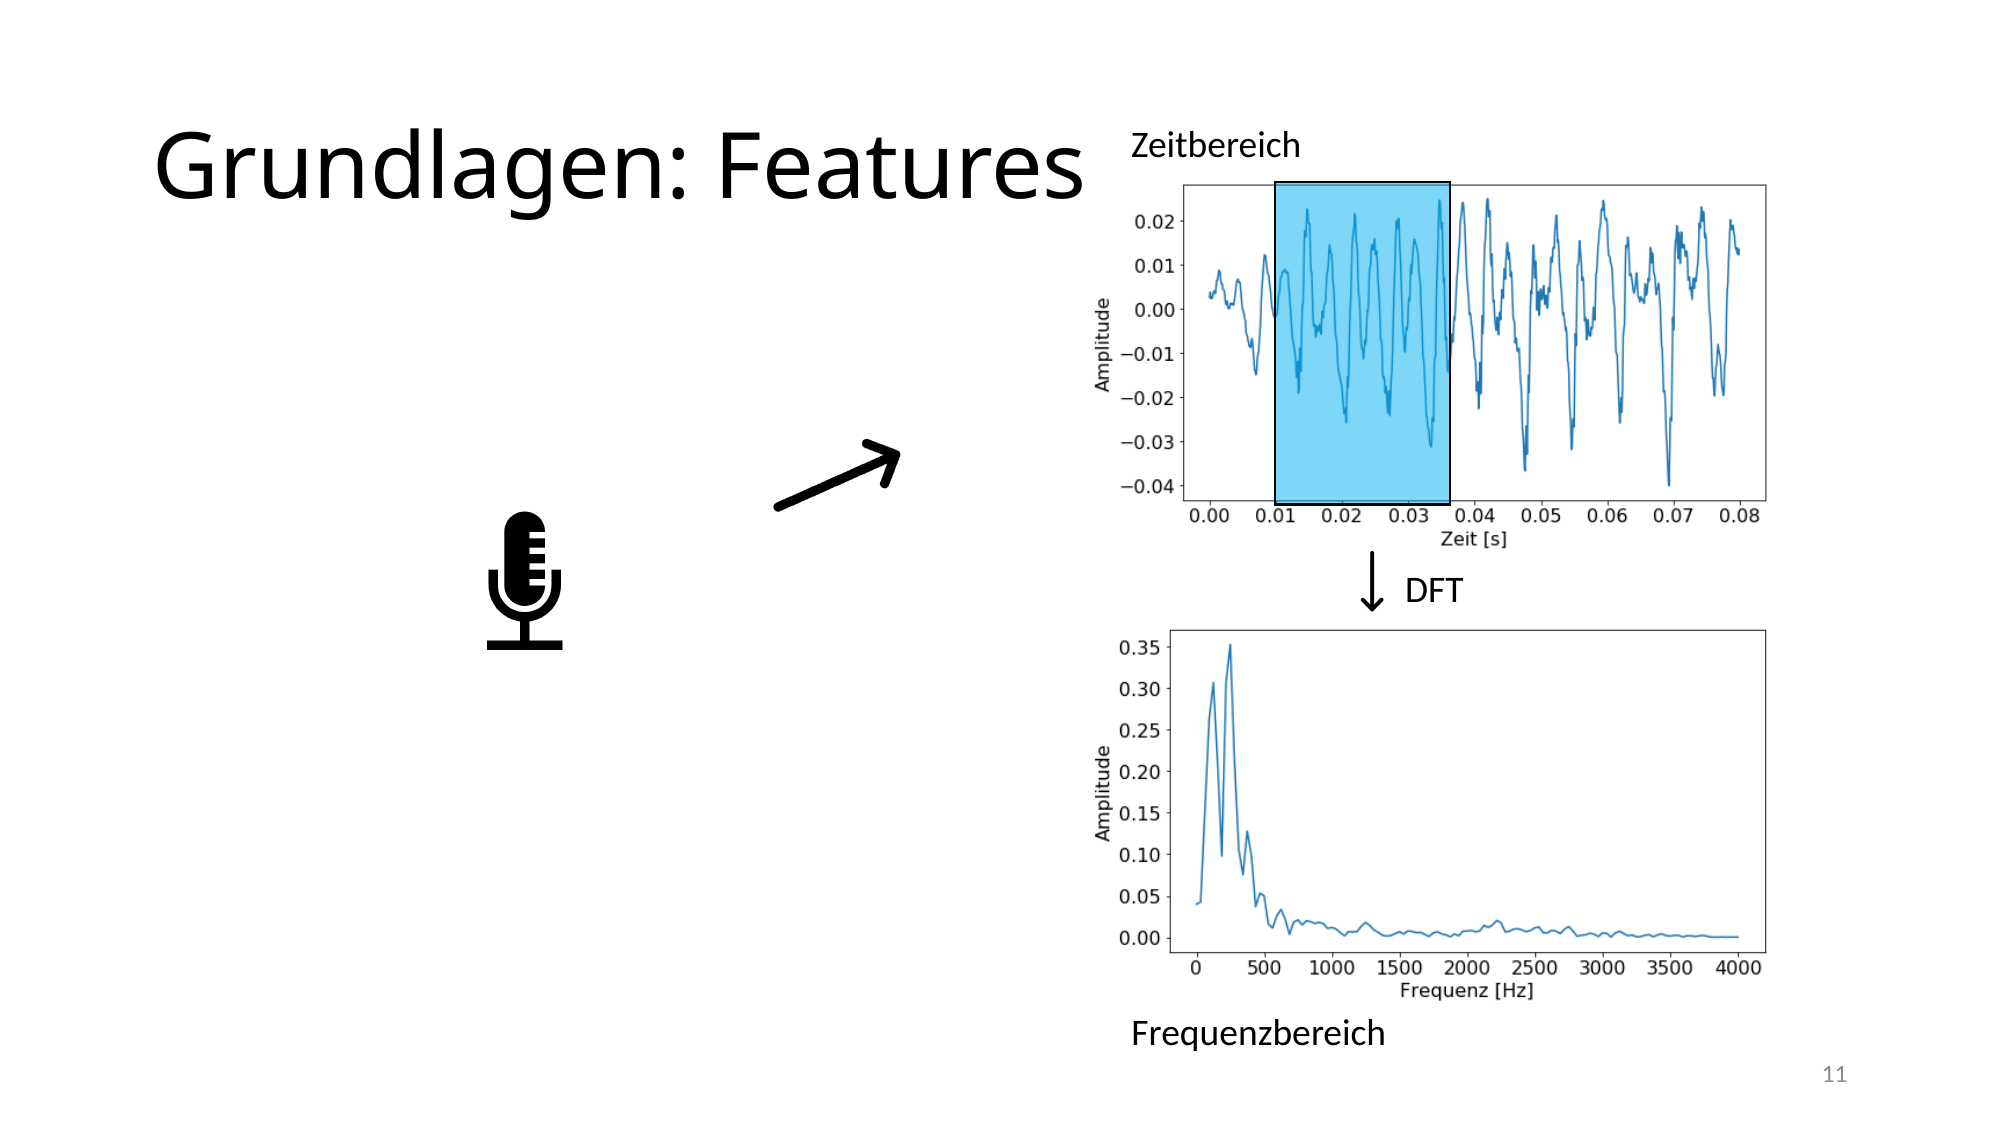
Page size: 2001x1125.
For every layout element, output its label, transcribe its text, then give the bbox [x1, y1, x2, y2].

slide_number 11 [1412, 1042, 1863, 1103]
text_box DFT [1390, 557, 1479, 617]
picture [738, 382, 936, 579]
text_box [1088, 617, 1777, 1062]
picture [1339, 549, 1405, 614]
title Grundlagen: Features [137, 59, 1863, 278]
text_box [1088, 112, 1777, 556]
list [449, 505, 600, 656]
